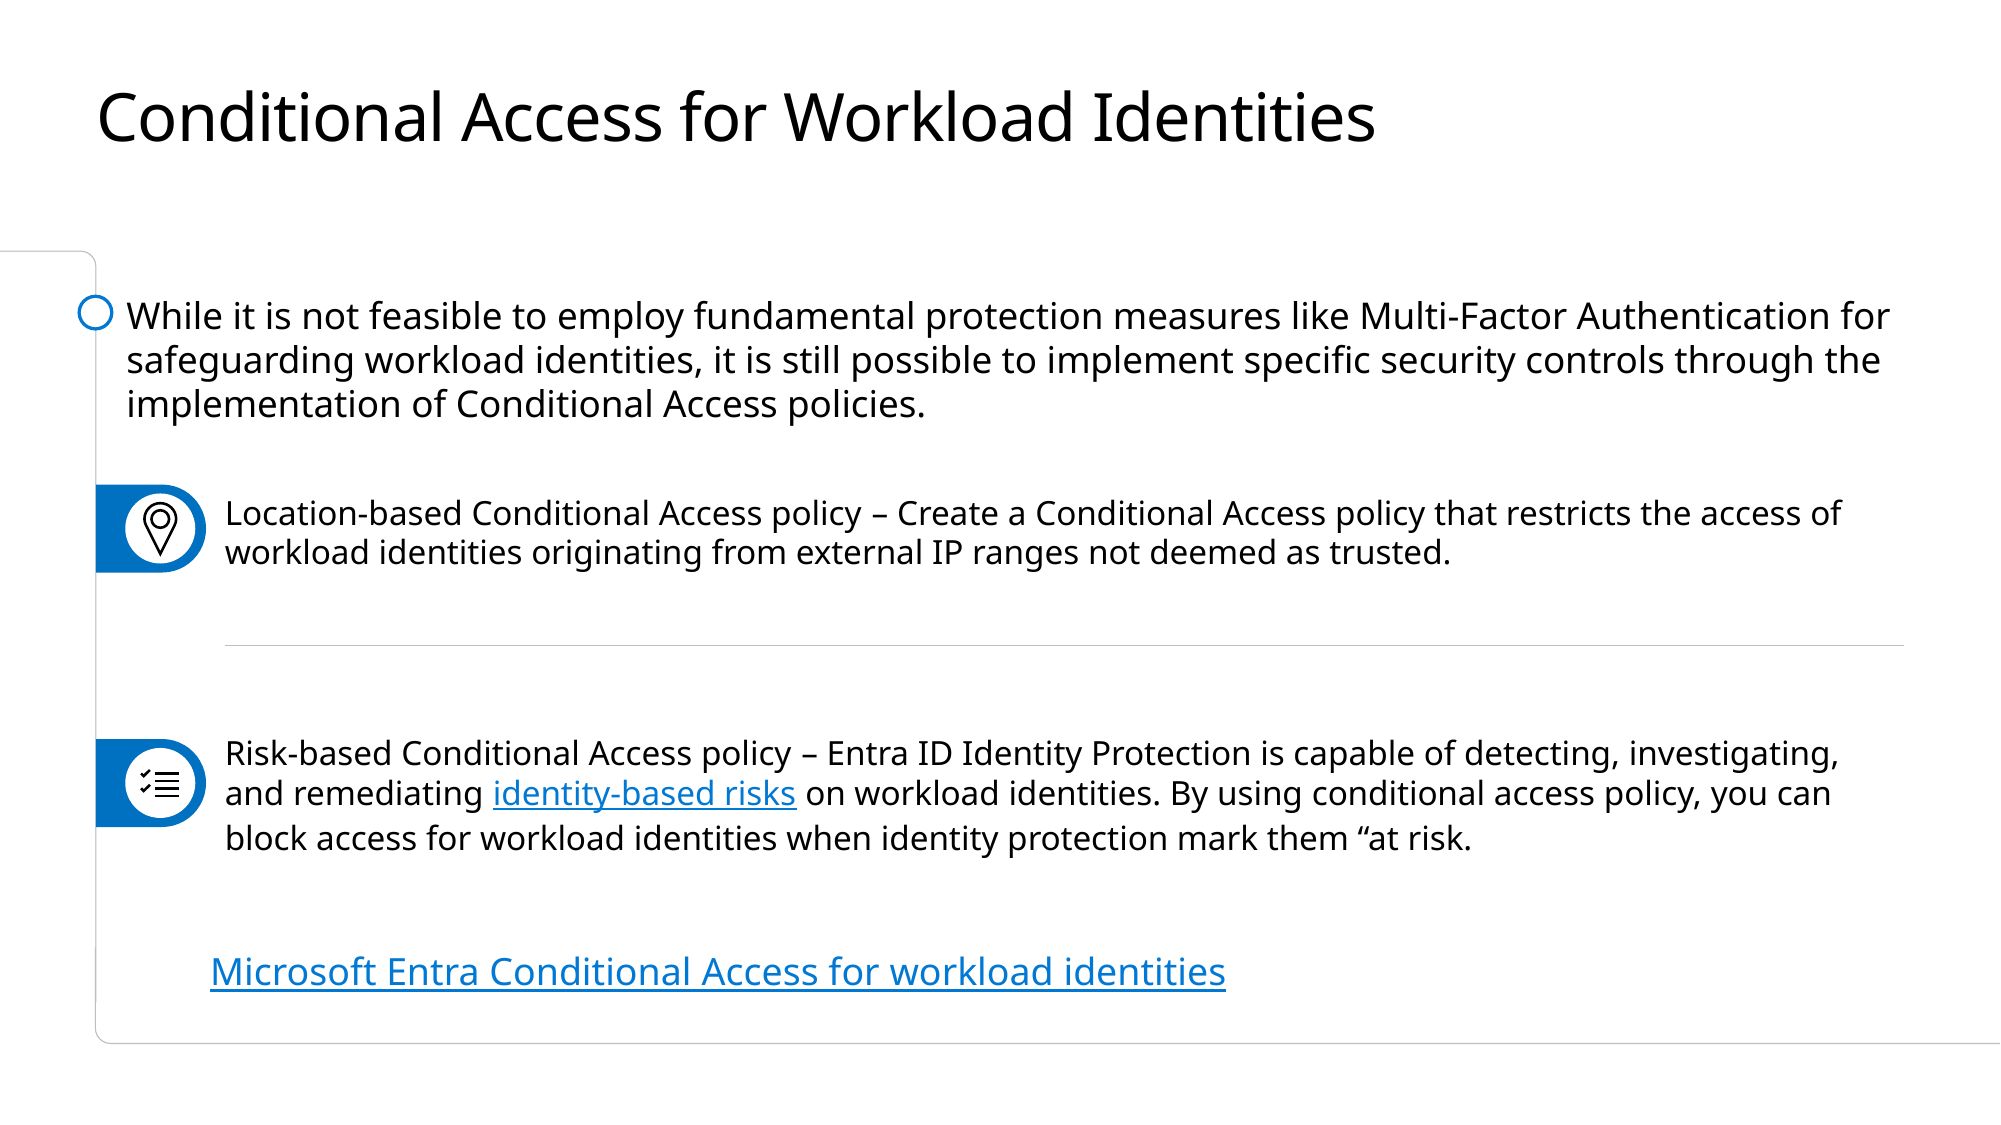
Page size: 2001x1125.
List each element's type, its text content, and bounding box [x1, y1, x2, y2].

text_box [95, 484, 207, 573]
title Conditional Access for Workload Identities [96, 75, 1904, 247]
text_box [95, 738, 207, 828]
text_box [0, 250, 2000, 1044]
